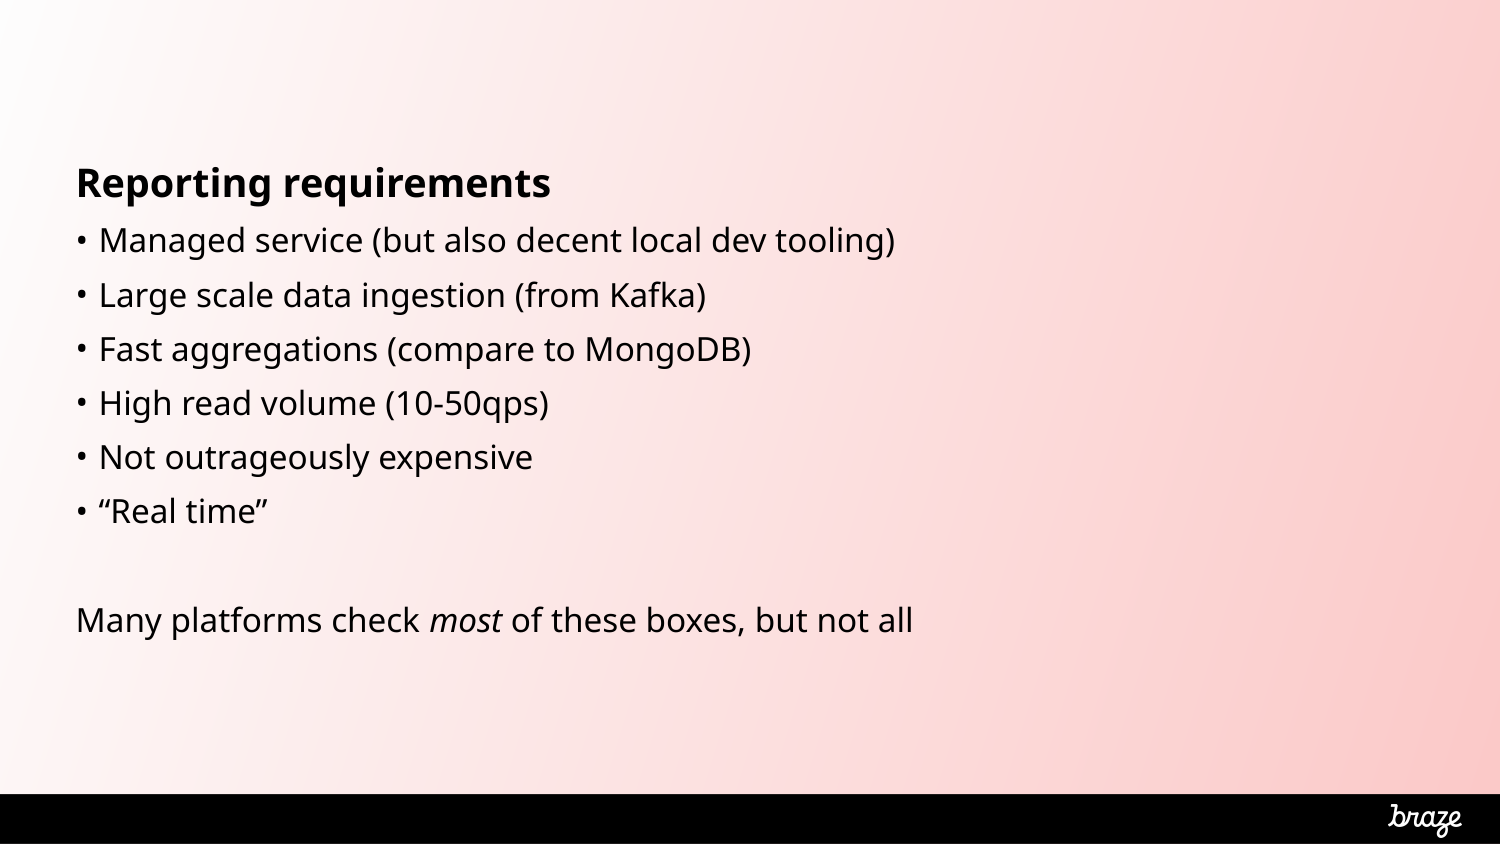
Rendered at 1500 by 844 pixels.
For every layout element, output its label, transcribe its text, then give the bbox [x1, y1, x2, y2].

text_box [0, 794, 1500, 844]
text_box Reporting requirements Managed service (but also decent local dev tooling) Large scale data ingestion (from Kafka) Fast aggregations (compare to MongoDB) High read volume (10-50qps) Not outrageously expensive “Real time” Many platforms check most of these boxes, but not all [75, 148, 1162, 636]
